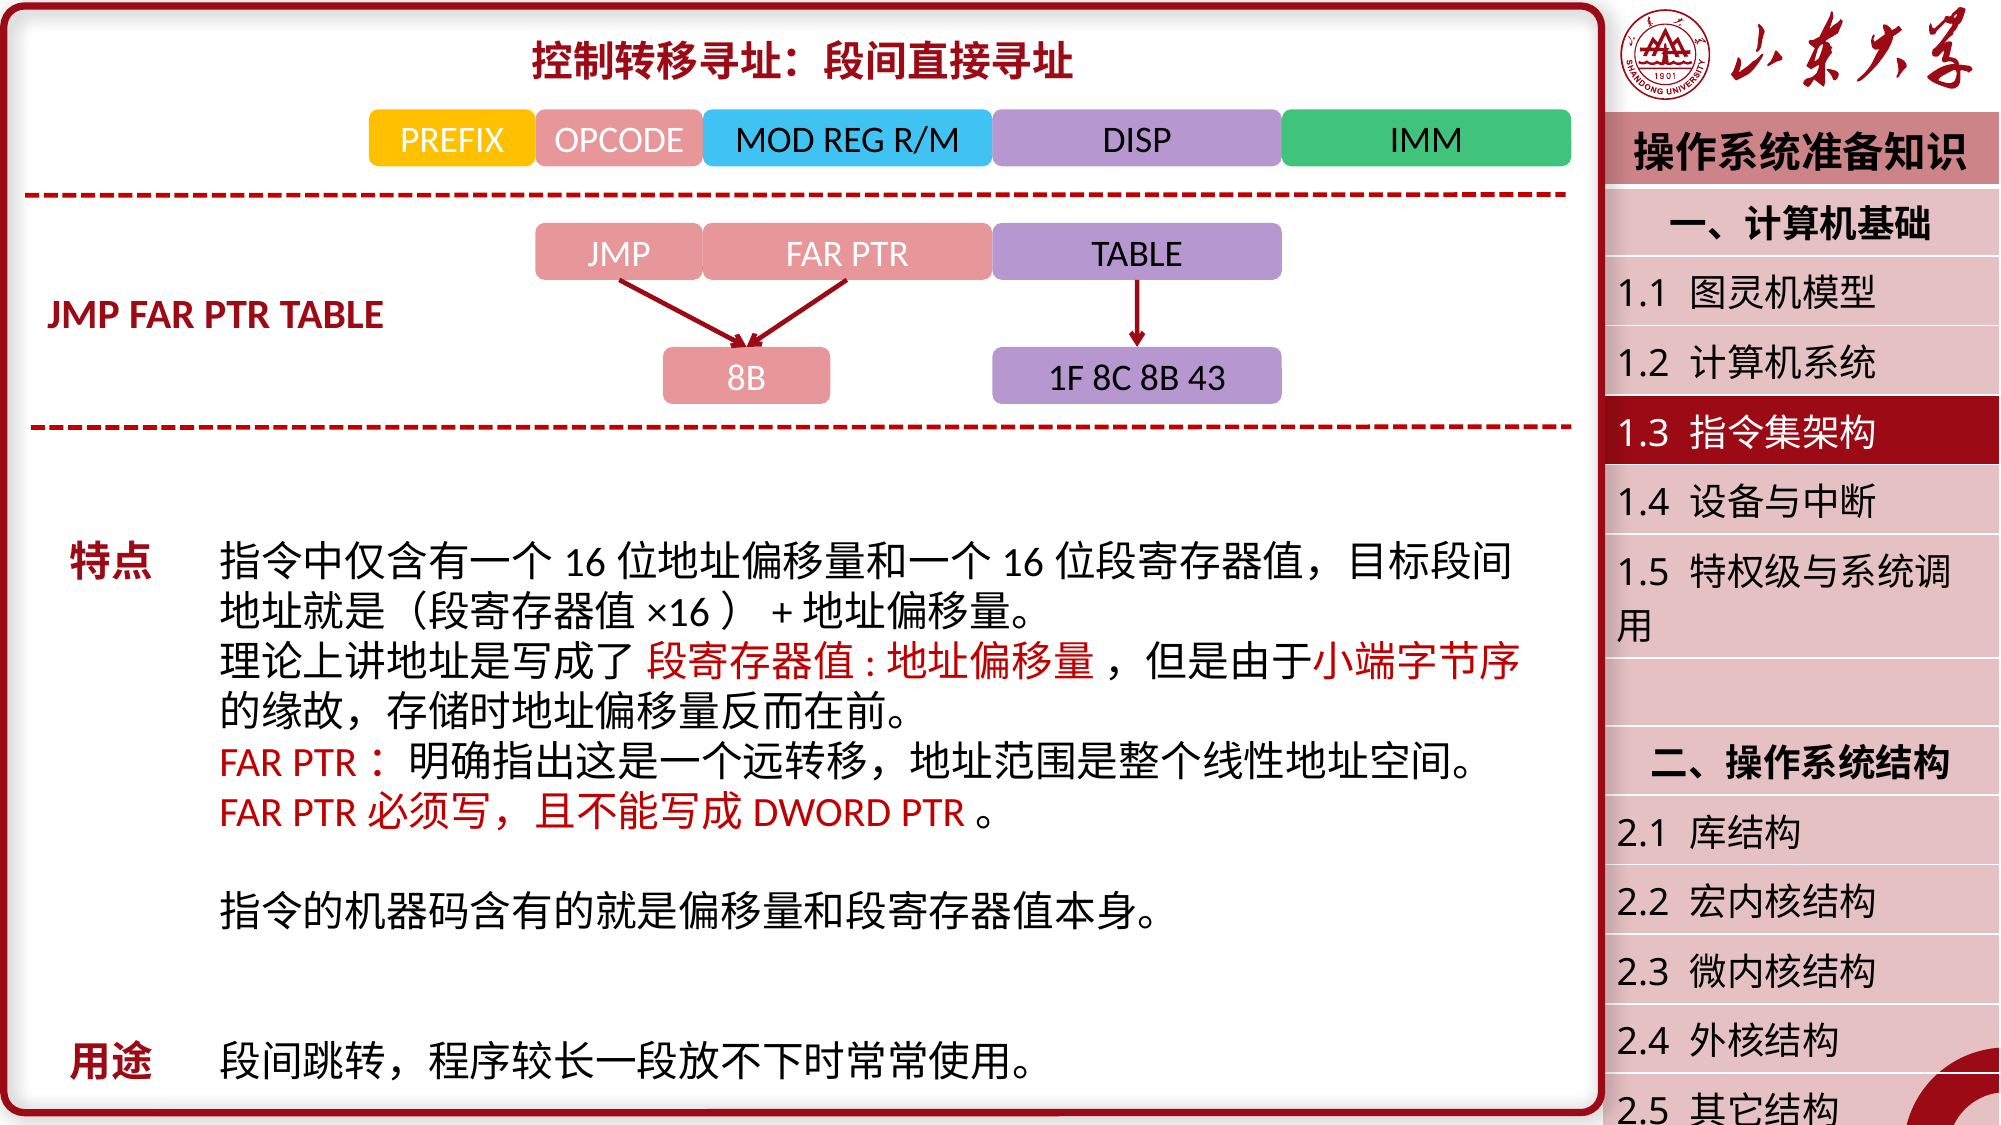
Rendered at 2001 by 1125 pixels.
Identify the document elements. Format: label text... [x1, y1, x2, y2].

table_header 操作系统准备知识 [1617, 112, 1999, 184]
text_box IMM [1280, 108, 1573, 168]
text_box 8B [661, 347, 832, 406]
table_cell 一、计算机基础 [1617, 189, 1999, 255]
table_cell 2.5 其它结构 [1603, 1074, 1999, 1125]
table_cell 2.1 库结构 [1617, 796, 1999, 864]
text_box PREFIX [367, 108, 535, 168]
text_box TABLE [992, 221, 1283, 281]
table_cell 1.5 特权级与系统调用 [1617, 535, 1999, 657]
text_box 控制转移寻址：段间直接寻址 特点 指令中仅含有一个16位地址偏移量和一个16位段寄存器值，目标段间 地址就是（段寄存器值×16）+地址偏移量。 理论上讲地址是写成了 段寄存器值:地址偏移量 ，但是由于小端字节序 的缘故，存储时地址偏移量反而在前。 FAR PTR：明确指出这是一个远转移，地址范围是整个线性地址空间。 FAR PTR必须写，且不能写成DWORD PTR。 指令的机器码含有的就是偏移量和段寄存器值本身。 用途 段间跳转，程序较长一段放不下时常常使用。 [54, 27, 1551, 194]
table_cell 1.1 图灵机模型 [1617, 257, 1999, 325]
table_cell 1.4 设备与中断 [1617, 465, 1999, 533]
text_box 控制转移寻址：段间直接寻址 特点 指令中仅含有一个16位地址偏移量和一个16位段寄存器值，目标段间 地址就是（段寄存器值×16）+地址偏移量。 理论上讲地址是写成了 段寄存器值:地址偏移量 ，但是由于小端字节序 的缘故，存储时地址偏移量反而在前。 FAR PTR：明确指出这是一个远转移，地址范围是整个线性地址空间。 FAR PTR必须写，且不能写成DWORD PTR。 指令的机器码含有的就是偏移量和段寄存器值本身。 用途 段间跳转，程序较长一段放不下时常常使用。 [54, 428, 1551, 1093]
text_box 1F 8C 8B 43 [991, 345, 1283, 406]
text_box JMP [534, 221, 703, 281]
text_box OPCODE [534, 108, 703, 168]
text_box [2, 4, 1603, 1114]
table_cell [1617, 659, 1999, 725]
text_box DISP [991, 108, 1282, 168]
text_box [746, 279, 847, 347]
text_box 控制转移寻址：段间直接寻址 特点 指令中仅含有一个16位地址偏移量和一个16位段寄存器值，目标段间 地址就是（段寄存器值×16）+地址偏移量。 理论上讲地址是写成了 段寄存器值:地址偏移量 ，但是由于小端字节序 的缘故，存储时地址偏移量反而在前。 FAR PTR：明确指出这是一个远转移，地址范围是整个线性地址空间。 FAR PTR必须写，且不能写成DWORD PTR。 指令的机器码含有的就是偏移量和段寄存器值本身。 用途 段间跳转，程序较长一段放不下时常常使用。 [54, 196, 1551, 426]
text_box MOD REG R/M [701, 108, 992, 168]
table_cell 2.3 微内核结构 [1617, 935, 1999, 1003]
text_box JMP FAR PTR TABLE [32, 279, 455, 345]
table_cell 2.4 外核结构 [1617, 1005, 1999, 1072]
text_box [1620, 5, 1977, 100]
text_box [619, 279, 746, 347]
table_cell 1.3 指令集架构 [1617, 396, 1999, 464]
table_cell 2.2 宏内核结构 [1617, 865, 1999, 933]
table_cell 二、操作系统结构 [1617, 727, 1999, 794]
table_cell 1.2 计算机系统 [1617, 326, 1999, 394]
text_box FAR PTR [701, 221, 994, 281]
